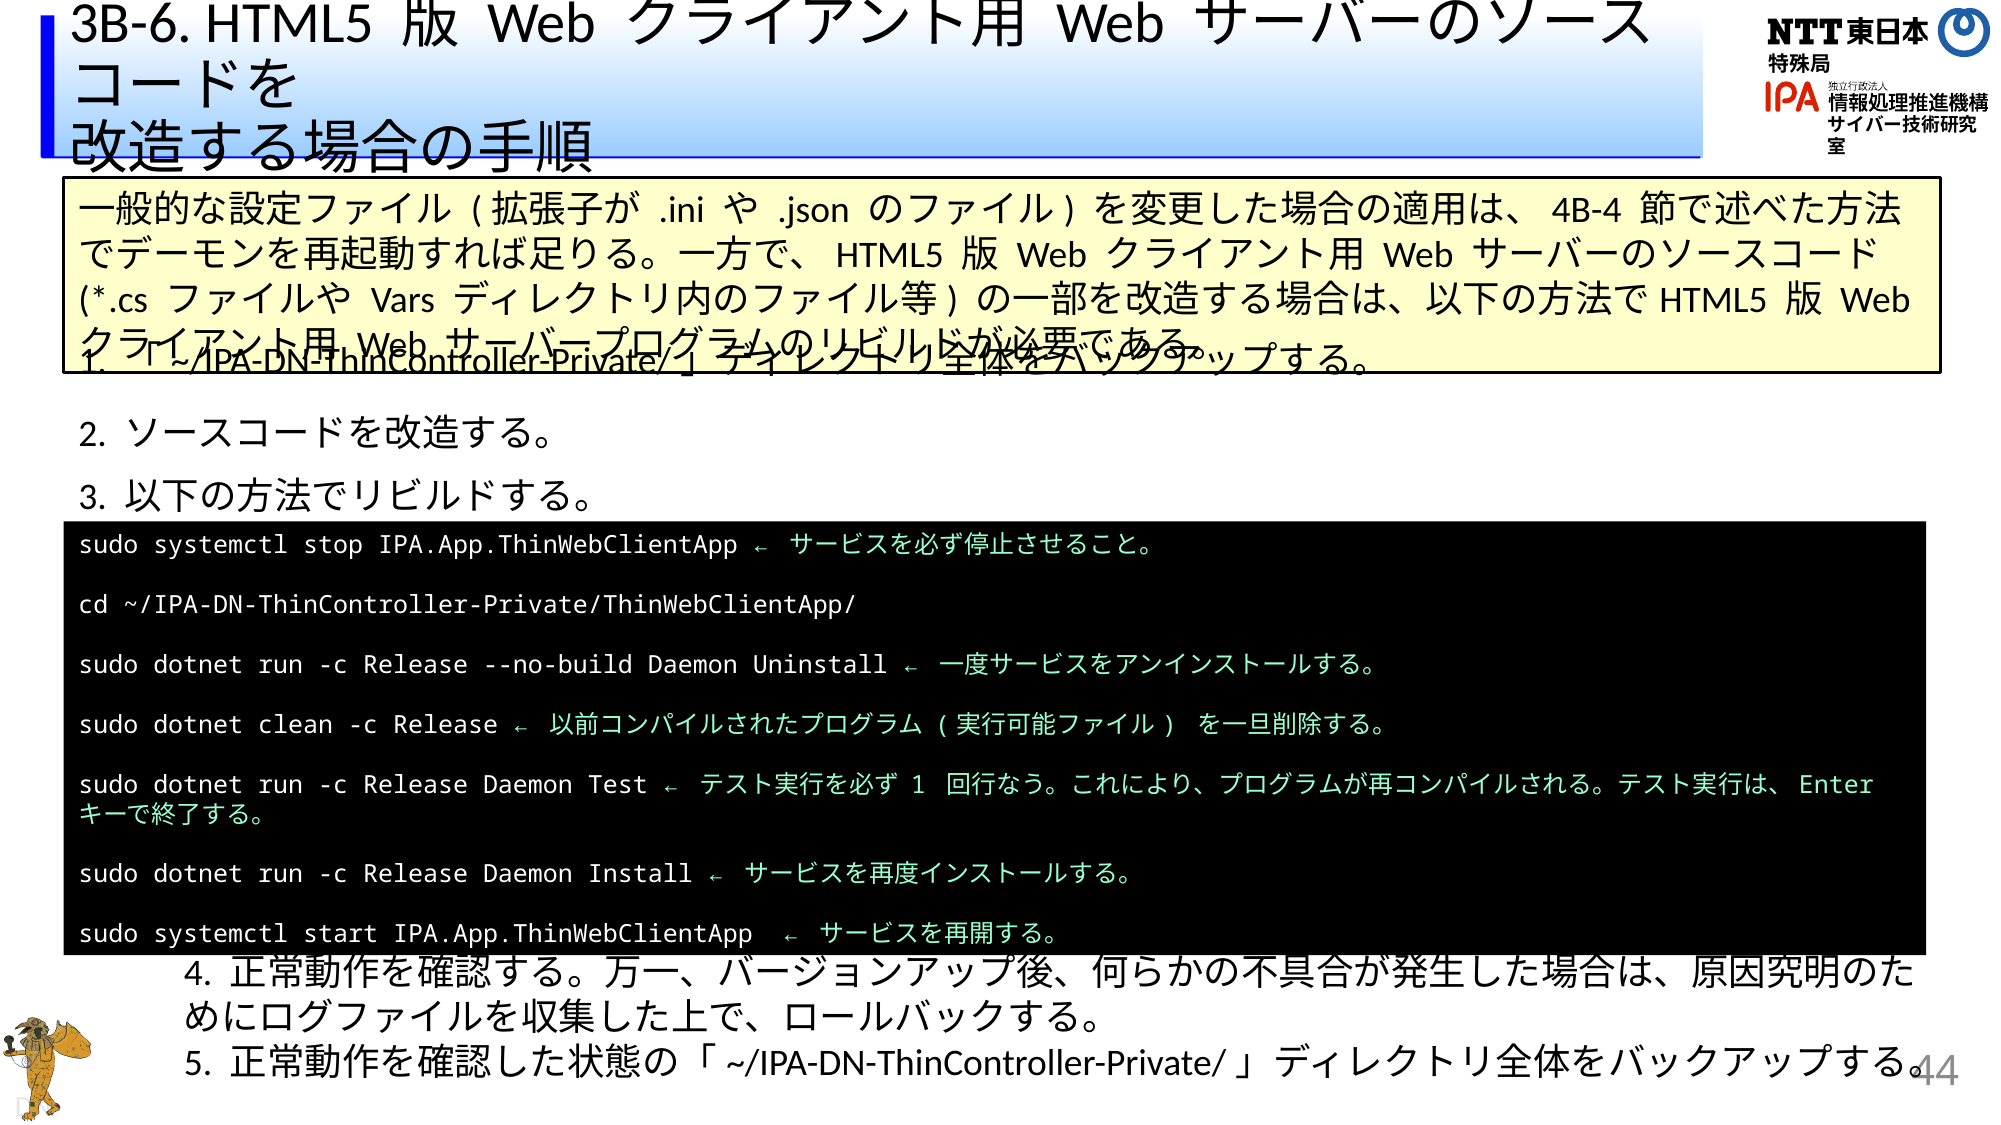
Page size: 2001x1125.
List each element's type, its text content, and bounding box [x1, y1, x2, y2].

text_box [322, 144, 358, 153]
text_box 1. 「~/IPA-DN-ThinController-Private/」ディレクトリ全体をバックアップする。 [63, 328, 1927, 389]
text_box 2. ソースコードを改造する。 [63, 401, 1927, 462]
text_box [441, 143, 447, 153]
title 3B-6. HTML5 版 Web クライアント用 Web サーバーのソースコードを 改造する場合の手順 [54, 30, 1703, 143]
text_box [151, 147, 178, 153]
text_box [480, 143, 532, 153]
text_box [130, 143, 142, 153]
text_box [565, 143, 588, 153]
text_box 一般的な設定ファイル (拡張子が .ini や .json のファイル) を変更した場合の適用は、4B-4 節で述べた方法でデーモンを再起動すれば足りる。一方で、HTML5 版 Web クライアント用 Web サーバーのソースコード (*.cs ファイルや Vars ディレクトリ内のファイル等) の一部を改造する場合は、以下の方法でHTML5 版 Web クライアント用 Web サーバープログラムのリビルドが必要である。 [63, 177, 1941, 373]
text_box 3. 以下の方法でリビルドする。 [63, 464, 853, 525]
text_box [312, 143, 322, 153]
text_box [218, 143, 224, 153]
text_box [111, 143, 118, 153]
text_box [204, 143, 209, 153]
slide_number 44 [1412, 1042, 1975, 1103]
text_box [424, 143, 428, 153]
text_box [466, 143, 470, 153]
text_box 4. 正常動作を確認する。万一、バージョンアップ後、何らかの不具合が発生した場合は、原因究明のためにログファイルを収集した上で、ロールバックする。 5. 正常動作を確認した状態の「~/IPA-DN-ThinController-Private/」ディレクトリ全体をバックアップする。 [169, 940, 1941, 1091]
text_box [253, 143, 293, 153]
text_box sudo systemctl stop IPA.App.ThinWebClientApp ← サービスを必ず停止させること。 cd ~/IPA-DN-ThinController-Private/ThinWebClientApp/ sudo dotnet run -c Release --no-build Daemon Uninstall ← 一度サービスをアンインストールする。 sudo dotnet clean -c Release ← 以前コンパイルされたプログラム (実行可能ファイル) を一旦削除する。 sudo dotnet run -c Release Daemon Test ← テスト実行を必ず 1 回行なう。これにより、プログラムが再コンパイルされる。テスト実行は、Enter キーで終了する。 sudo dotnet run -c Release Daemon Install ← サービスを再度インストールする。 sudo systemctl start IPA.App.ThinWebClientApp ← サービスを再開する。 [63, 521, 1927, 956]
